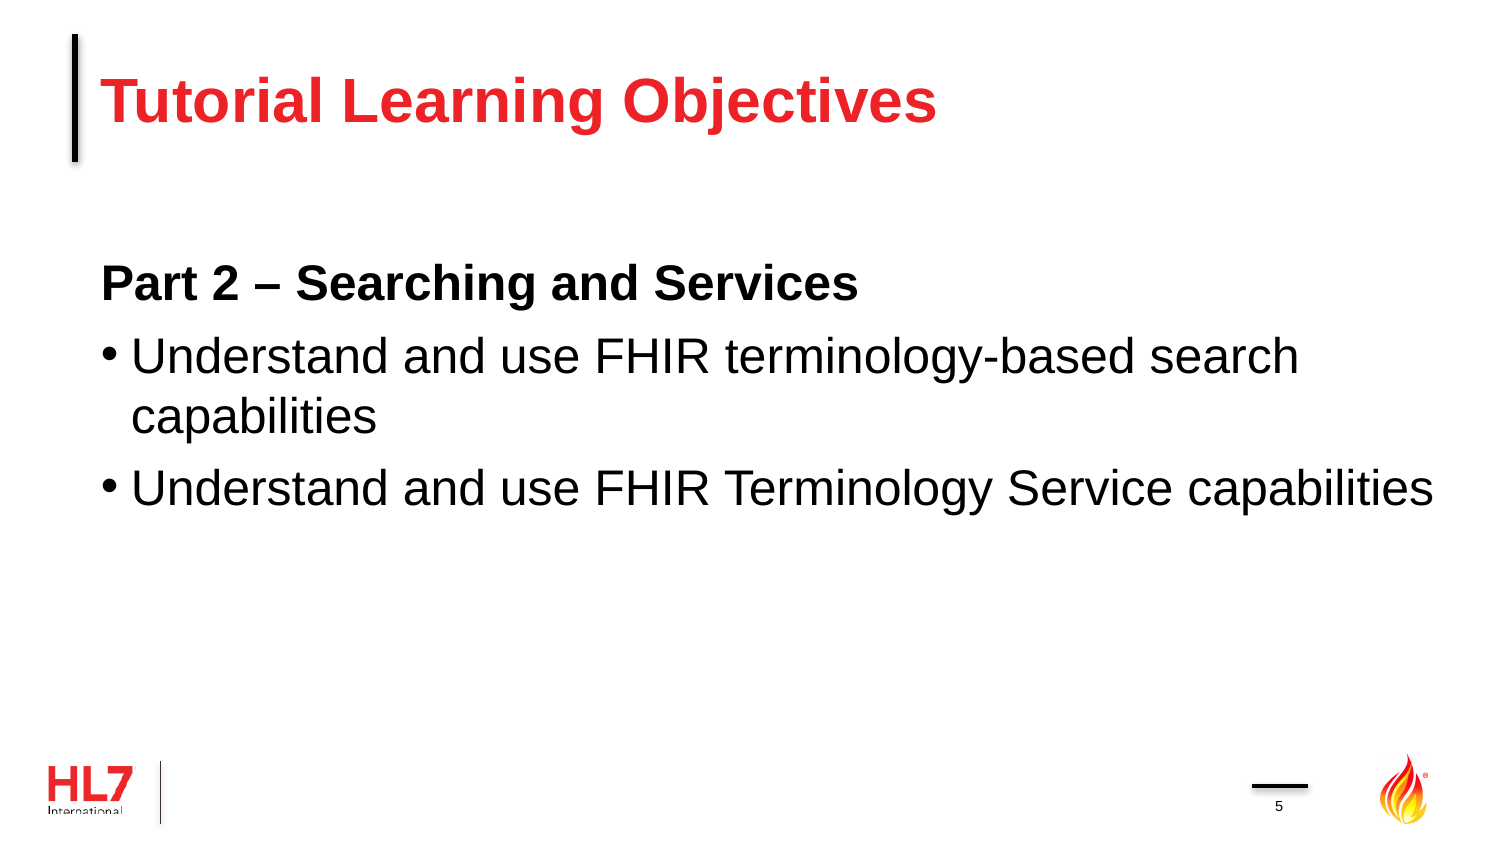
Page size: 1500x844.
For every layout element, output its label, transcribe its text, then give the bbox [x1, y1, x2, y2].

list Part 2 – Searching and Services Understand and use FHIR terminology-based search capabilities Understand and use FHIR Terminology Service capabilities [100, 250, 1451, 731]
picture [1380, 753, 1428, 824]
slide_number 5 [1257, 788, 1302, 815]
title Tutorial Learning Objectives [100, 33, 1451, 163]
